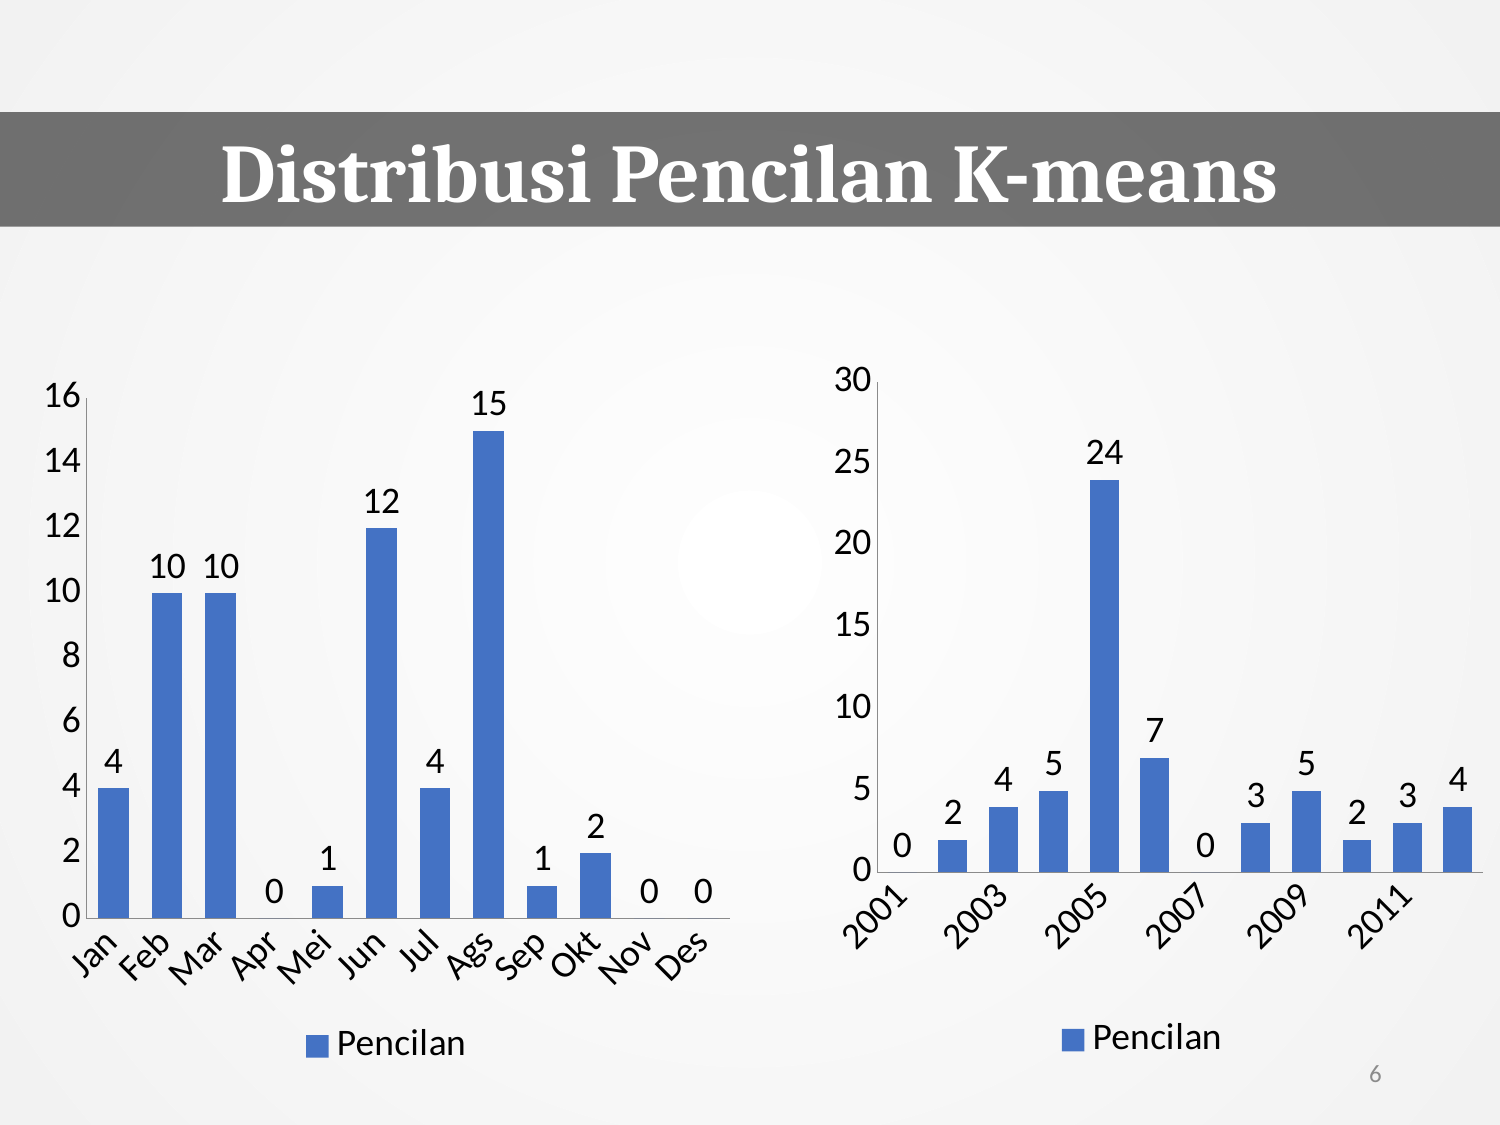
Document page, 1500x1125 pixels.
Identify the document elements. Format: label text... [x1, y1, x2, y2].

text_box Distribusi Pencilan K-means [0, 112, 1500, 227]
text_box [28, 359, 1500, 1073]
slide_number 6 [1059, 1073, 1397, 1103]
